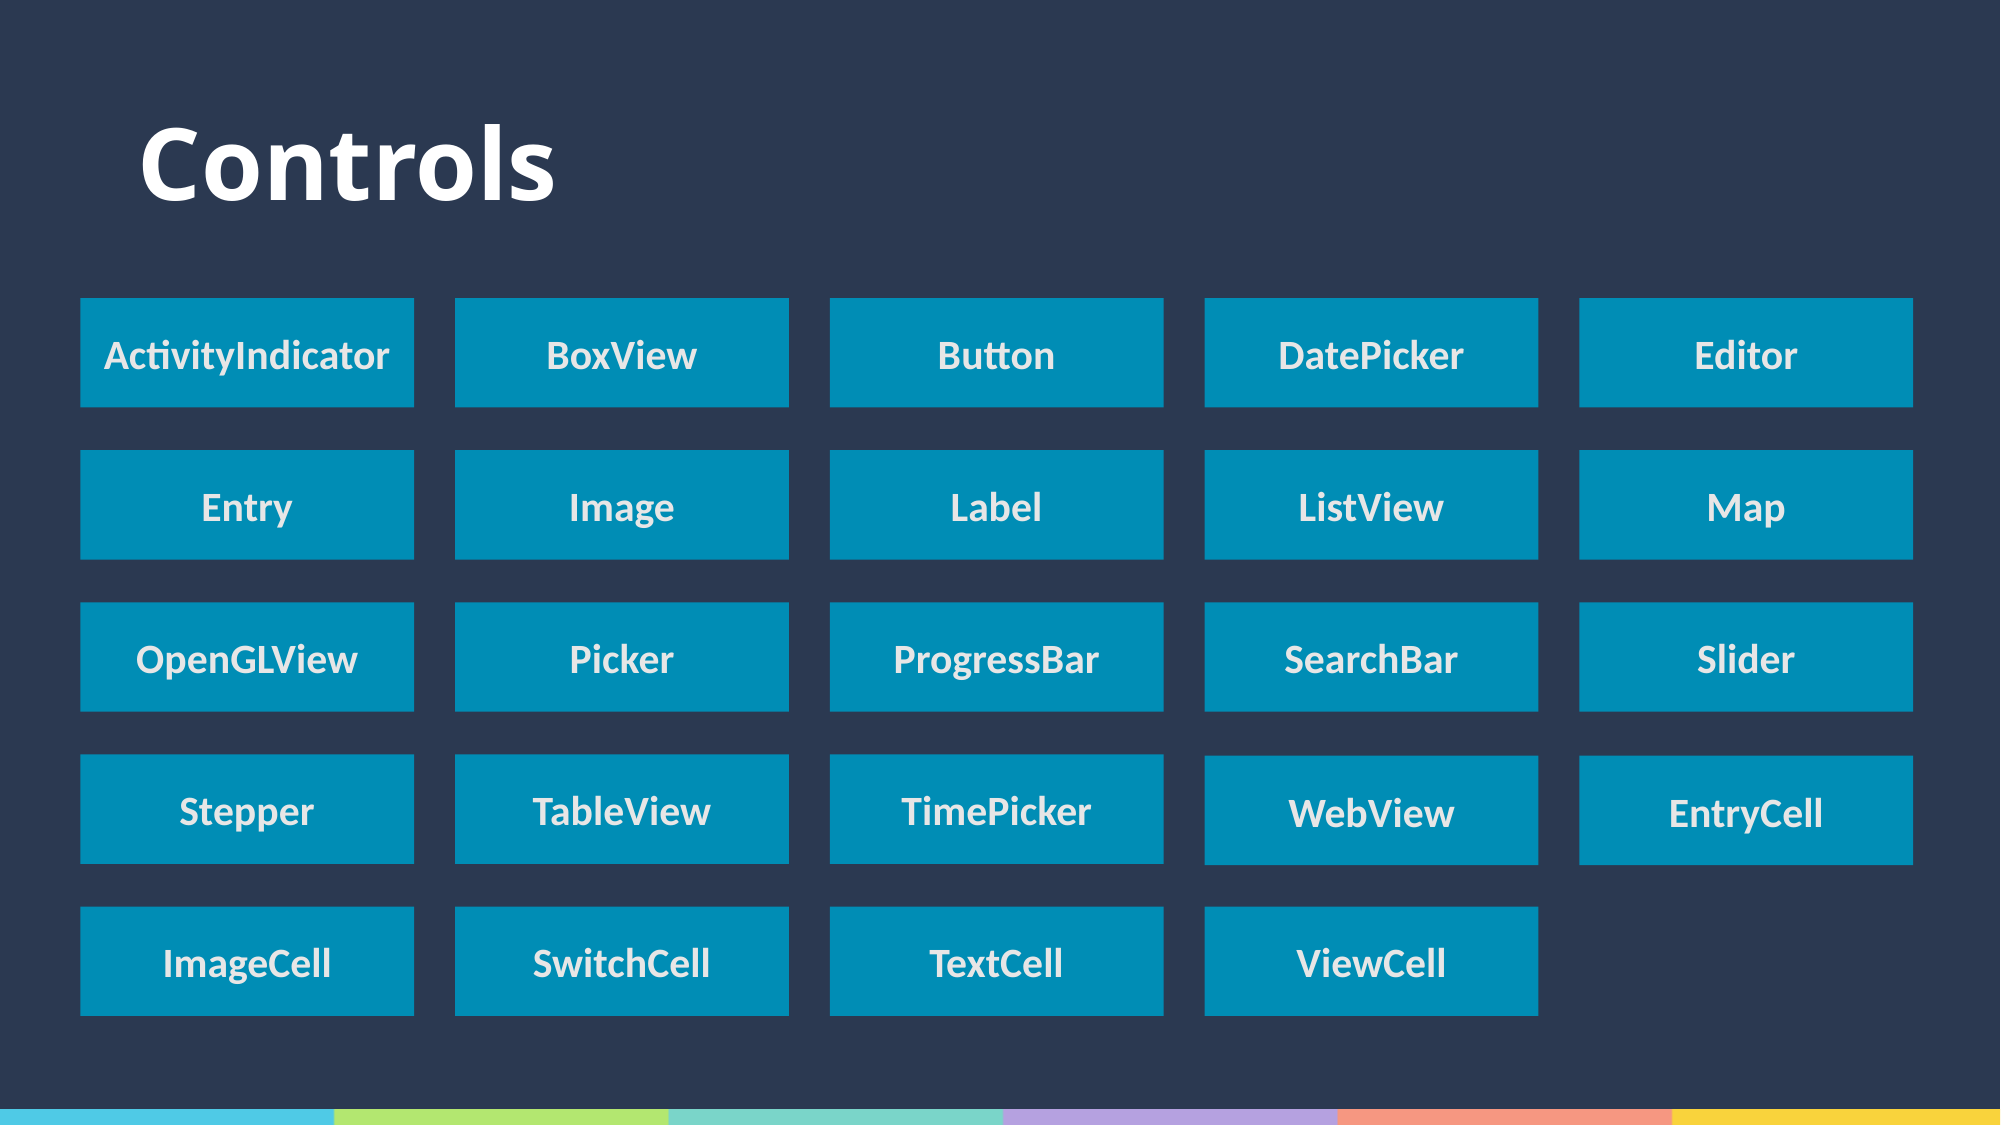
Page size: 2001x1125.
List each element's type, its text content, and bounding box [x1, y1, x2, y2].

text_box Image [455, 450, 789, 560]
title Controls [136, 59, 1863, 278]
text_box ListView [1204, 450, 1539, 560]
text_box ActivityIndicator [80, 298, 415, 408]
text_box Button [829, 298, 1164, 408]
text_box WebView [1204, 755, 1539, 866]
text_box TimePicker [829, 754, 1164, 864]
text_box Picker [455, 602, 789, 712]
text_box DatePicker [1204, 298, 1539, 408]
text_box OpenGLView [80, 602, 415, 712]
text_box Slider [1579, 602, 1914, 712]
text_box BoxView [455, 298, 789, 408]
text_box ImageCell [80, 906, 415, 1016]
text_box Entry [80, 450, 415, 560]
text_box ViewCell [1204, 906, 1539, 1016]
text_box TableView [455, 754, 789, 864]
text_box Stepper [80, 754, 415, 864]
text_box SearchBar [1204, 602, 1539, 712]
text_box Editor [1579, 298, 1914, 408]
text_box Map [1579, 450, 1914, 560]
text_box EntryCell [1579, 755, 1914, 866]
text_box SwitchCell [455, 906, 789, 1016]
text_box TextCell [829, 906, 1164, 1016]
text_box Label [829, 450, 1164, 560]
text_box ProgressBar [829, 602, 1164, 712]
